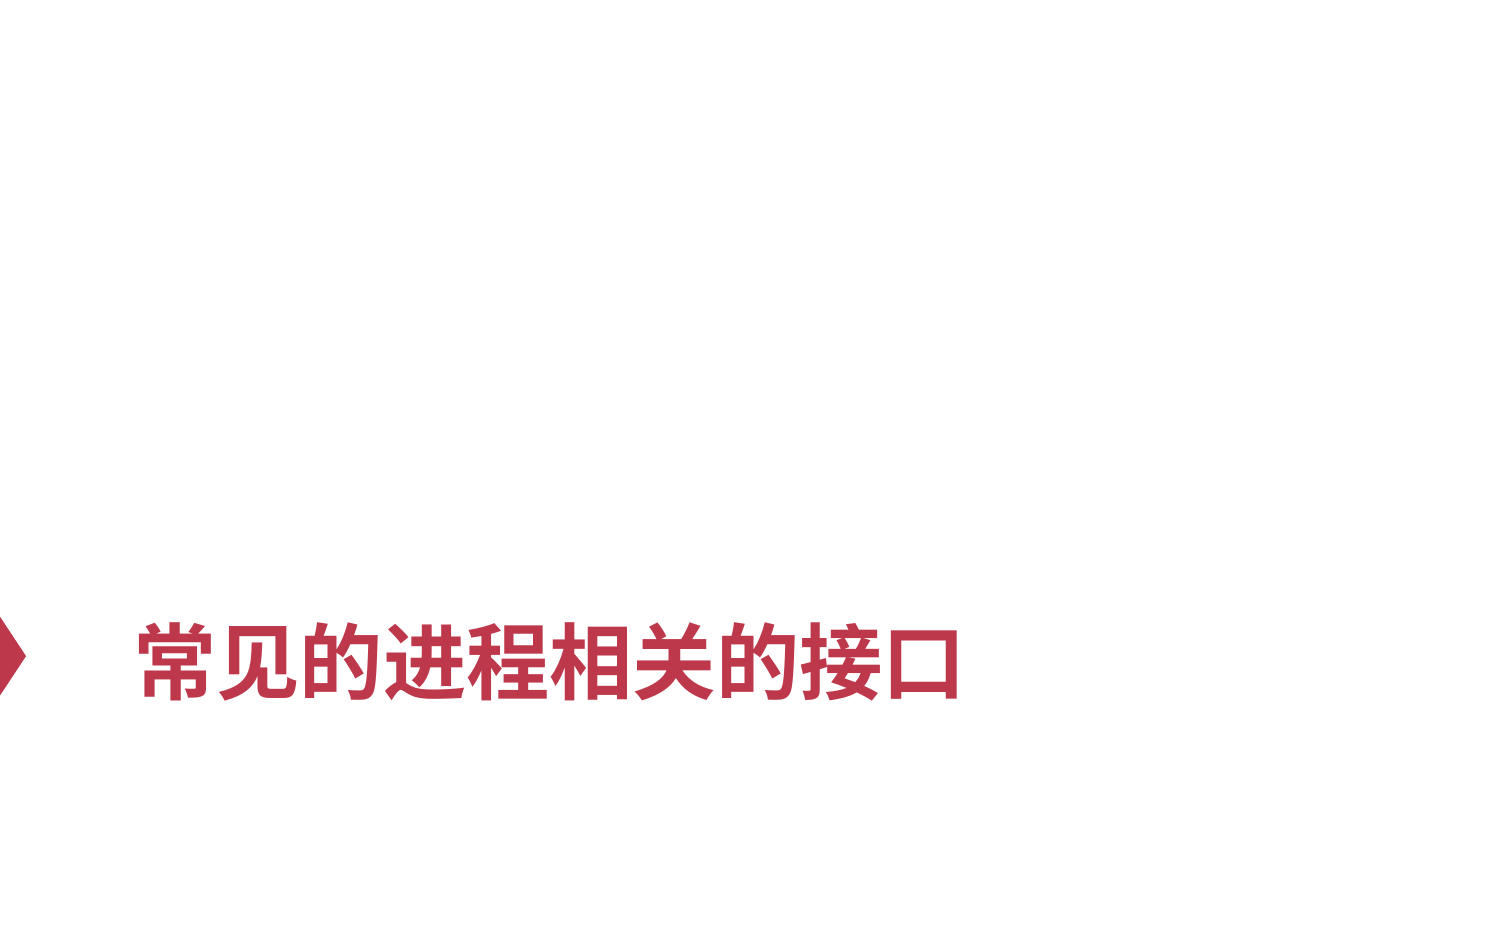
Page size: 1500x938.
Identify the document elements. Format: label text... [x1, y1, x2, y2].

title 常见的进程相关的接口 [118, 602, 1394, 789]
